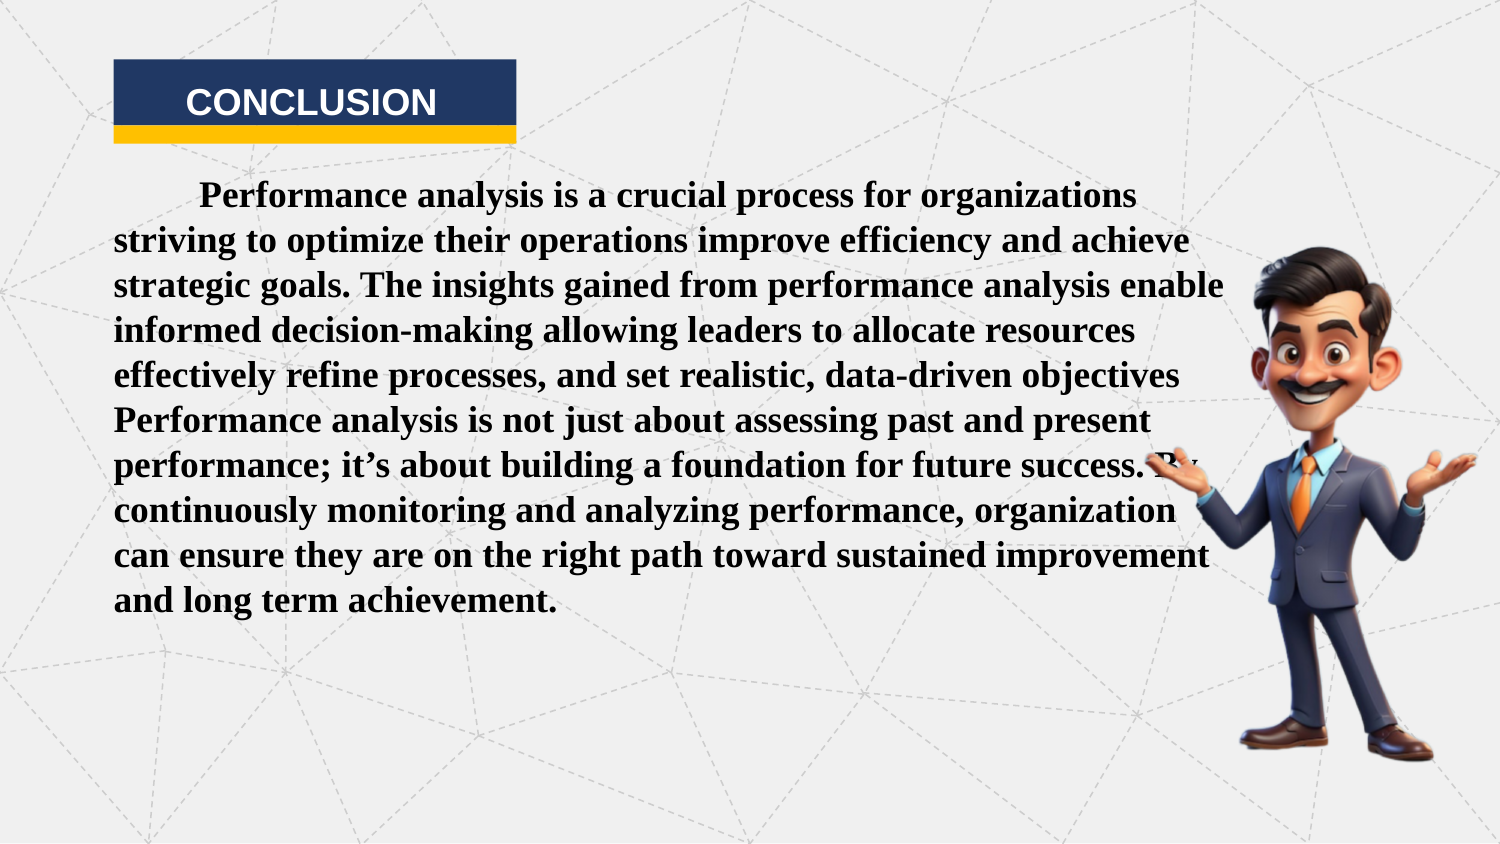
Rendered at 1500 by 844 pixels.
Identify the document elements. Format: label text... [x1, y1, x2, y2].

picture [1116, 220, 1500, 797]
text_box Performance analysis is a crucial process for organizations striving to optimize their operations improve efficiency and achieve strategic goals. The insights gained from performance analysis enable informed decision-making allowing leaders to allocate resources effectively refine processes, and set realistic, data-driven objectives Performance analysis is not just about assessing past and present performance; it’s about building a foundation for future success. By continuously monitoring and analyzing performance, organization can ensure they are on the right path toward sustained improvement and long term achievement. [113, 125, 1238, 711]
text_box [113, 59, 517, 144]
